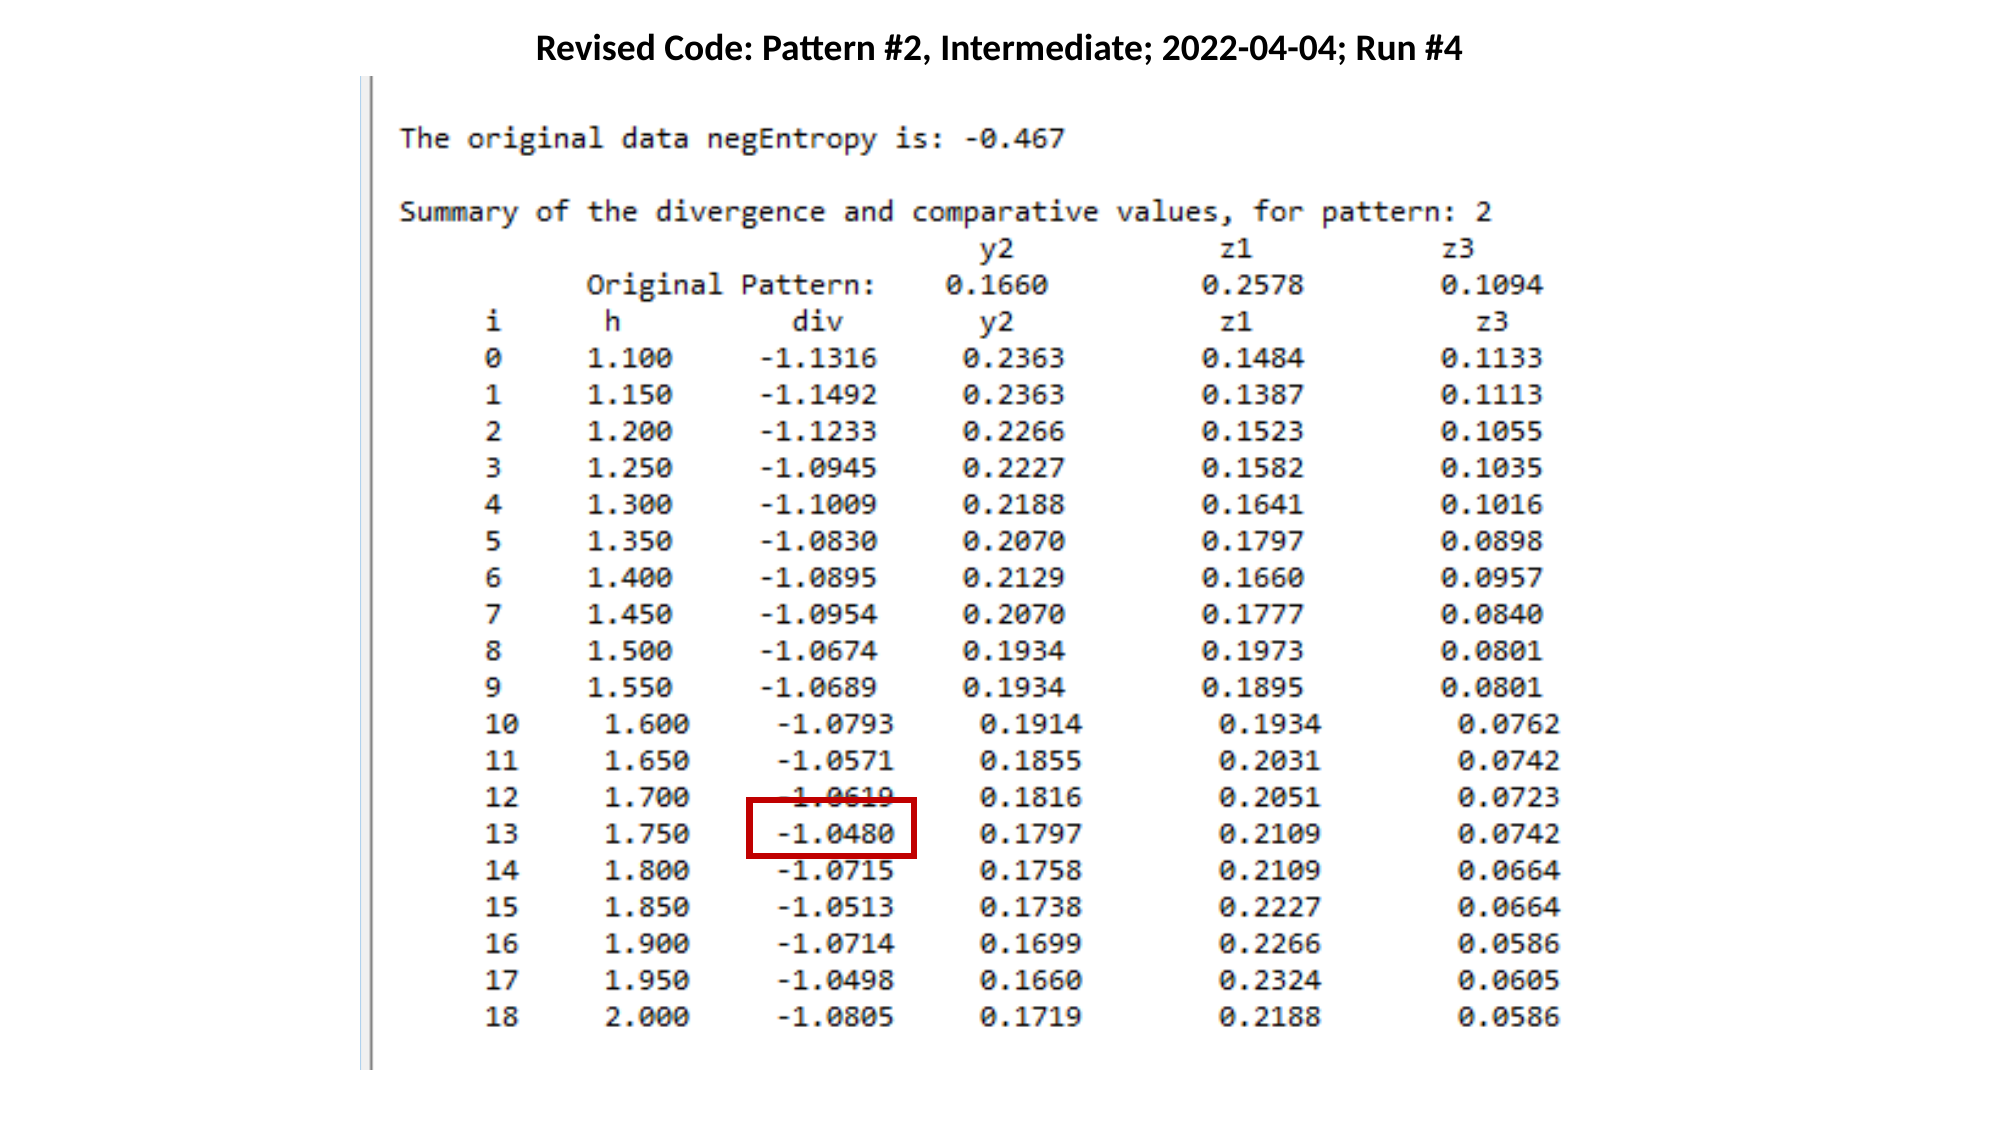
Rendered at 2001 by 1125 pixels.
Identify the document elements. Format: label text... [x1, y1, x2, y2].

picture [360, 76, 1640, 1070]
text_box Revised Code: Pattern #2, Intermediate; 2022-04-04; Run #4 [521, 15, 1479, 76]
